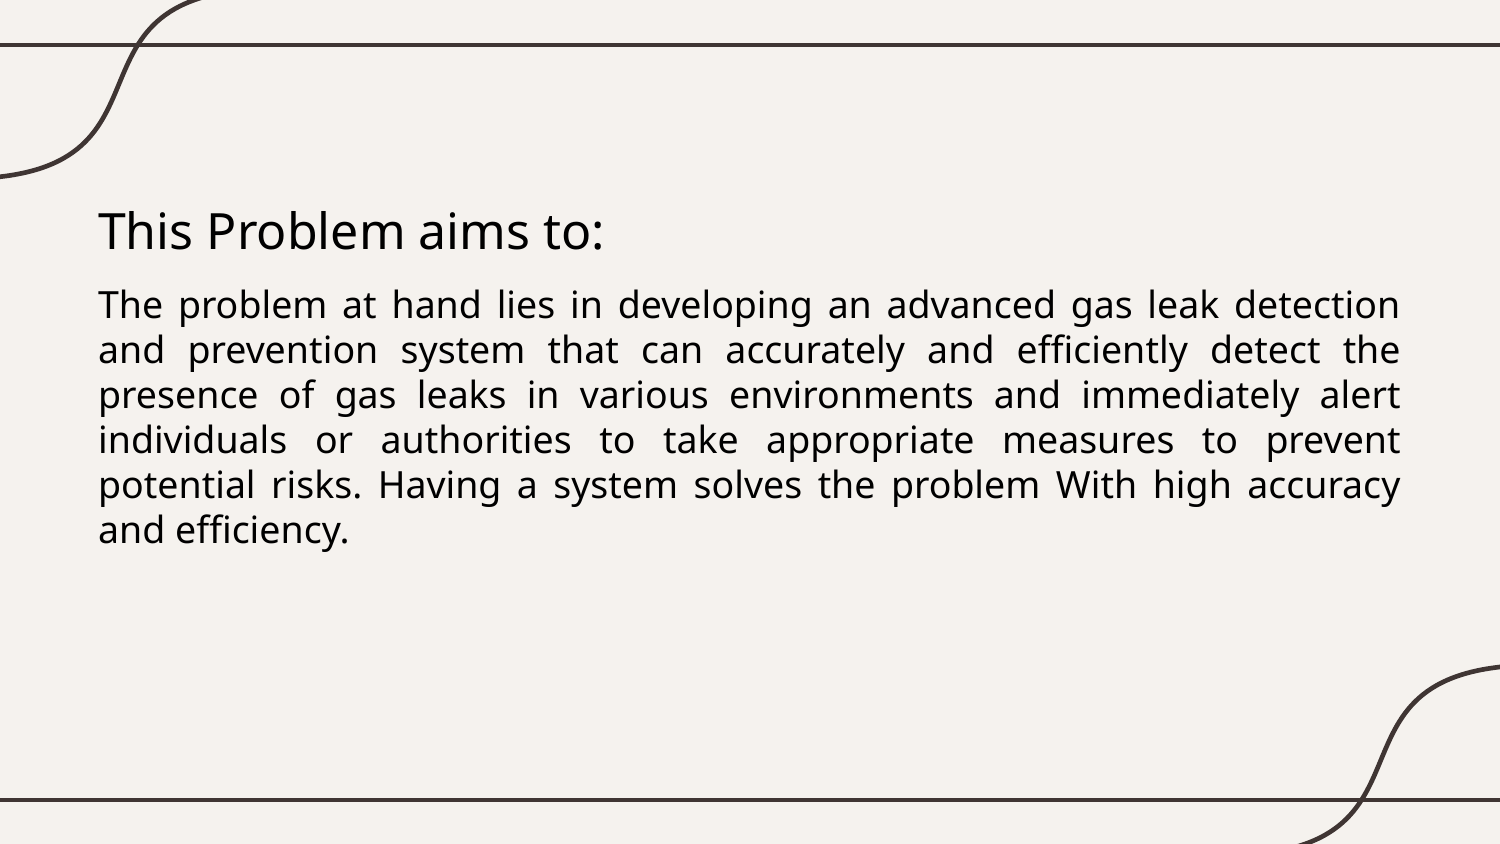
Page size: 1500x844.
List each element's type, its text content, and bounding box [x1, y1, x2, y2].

text_box This Problem aims to: [83, 191, 649, 267]
subtitle The problem at hand lies in developing an advanced gas leak detection and prevention system that can accurately and efficiently detect the presence of gas leaks in various environments and immediately alert individuals or authorities to take appropriate measures to prevent potential risks. Having a system solves the problem With high accuracy and efficiency. [83, 265, 1417, 622]
